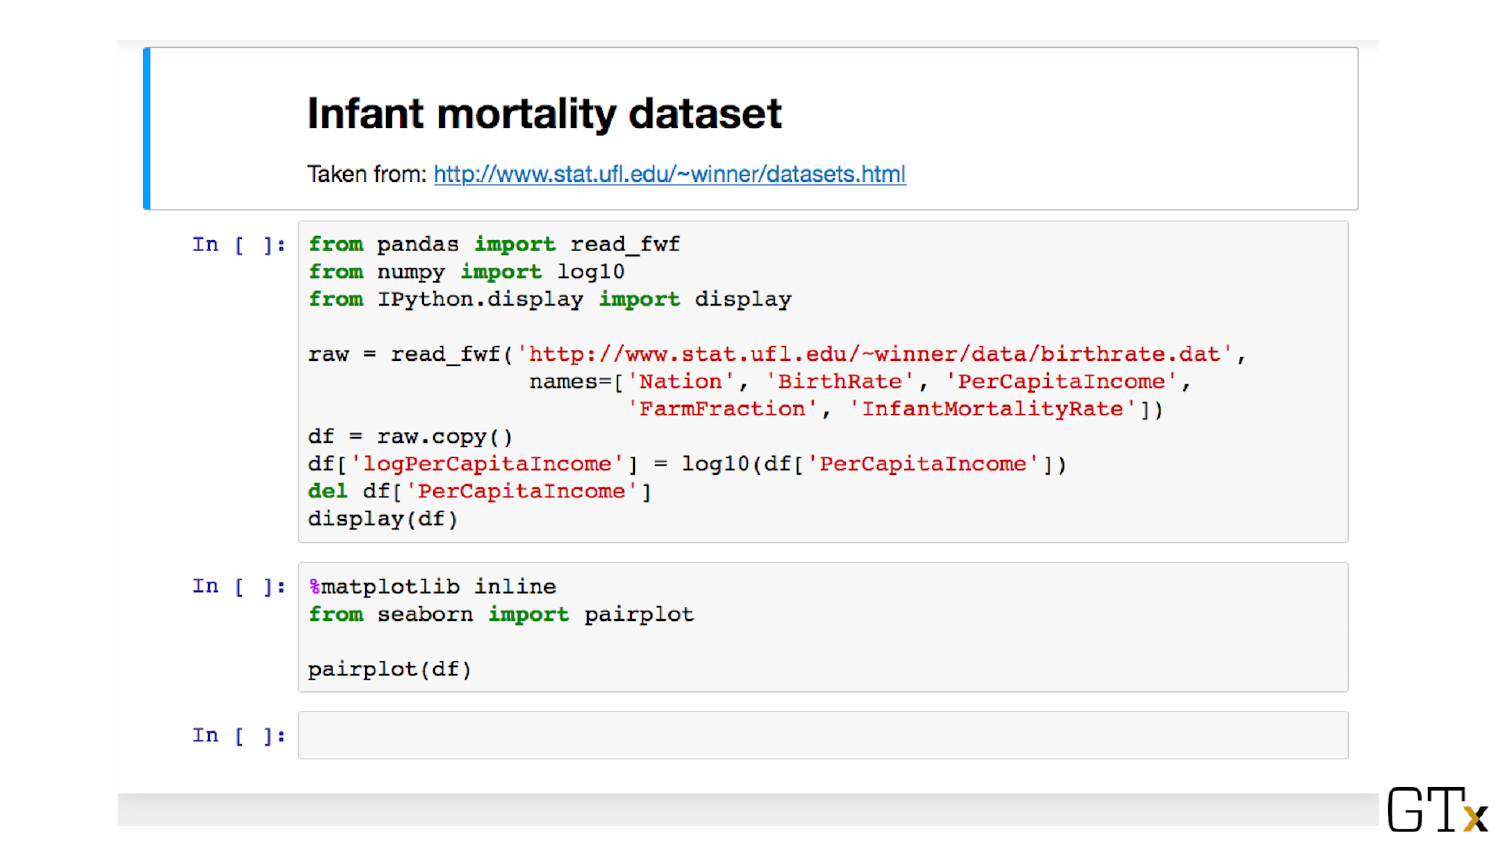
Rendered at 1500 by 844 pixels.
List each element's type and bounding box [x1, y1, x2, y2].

picture [117, 39, 1379, 827]
picture [1387, 786, 1489, 832]
